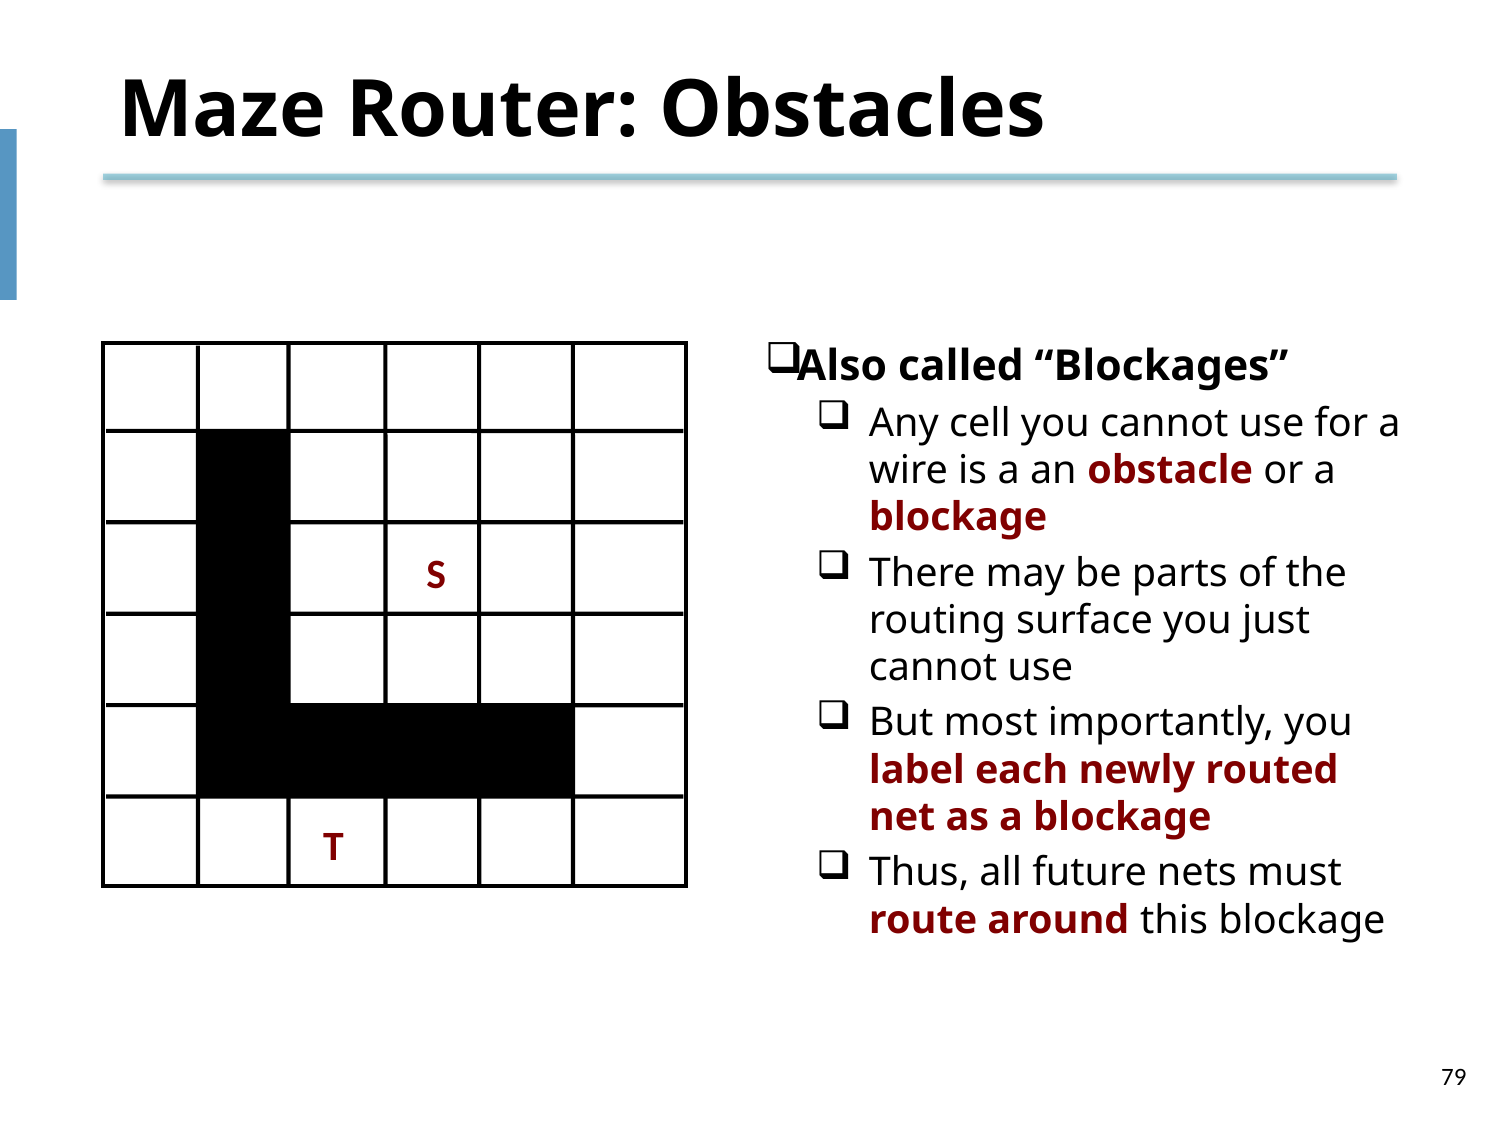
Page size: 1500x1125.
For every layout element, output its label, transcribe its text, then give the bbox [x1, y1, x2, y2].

slide_number 79 [1131, 1045, 1482, 1106]
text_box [102, 343, 687, 887]
title Maze Router: Obstacles [103, 25, 1397, 185]
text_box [198, 431, 575, 797]
text_box Also called “Blockages” Any cell you cannot use for a wire is a an obstacle or a blockage There may be parts of the routing surface you just cannot use But most importantly, you label each newly routed net as a blockage Thus, all future nets must route around this blockage [750, 329, 1430, 957]
